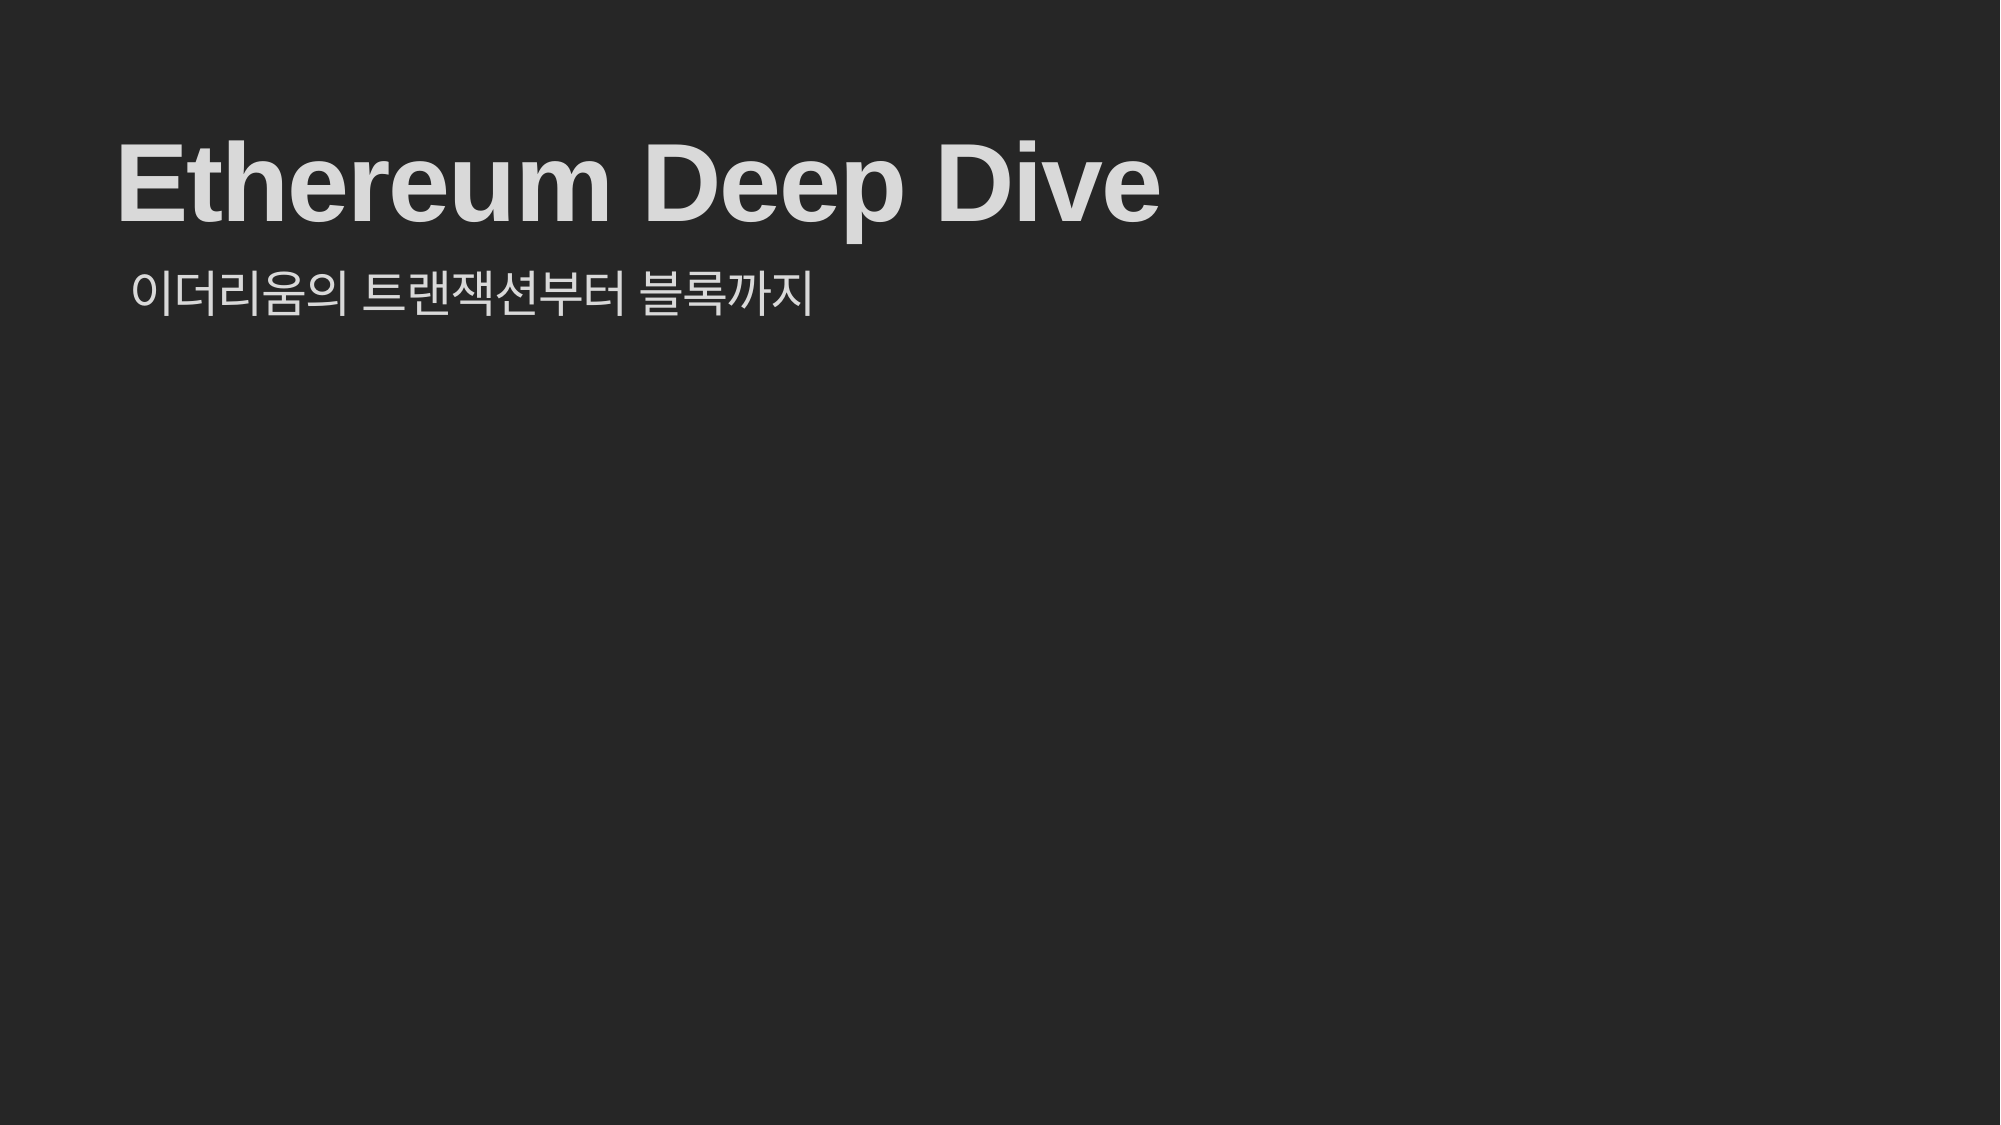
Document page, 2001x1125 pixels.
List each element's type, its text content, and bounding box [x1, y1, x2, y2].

subtitle 이더리움의 트랜잭션부터 블록까지 [114, 251, 1615, 346]
title Ethereum Deep Dive [114, 95, 1615, 251]
